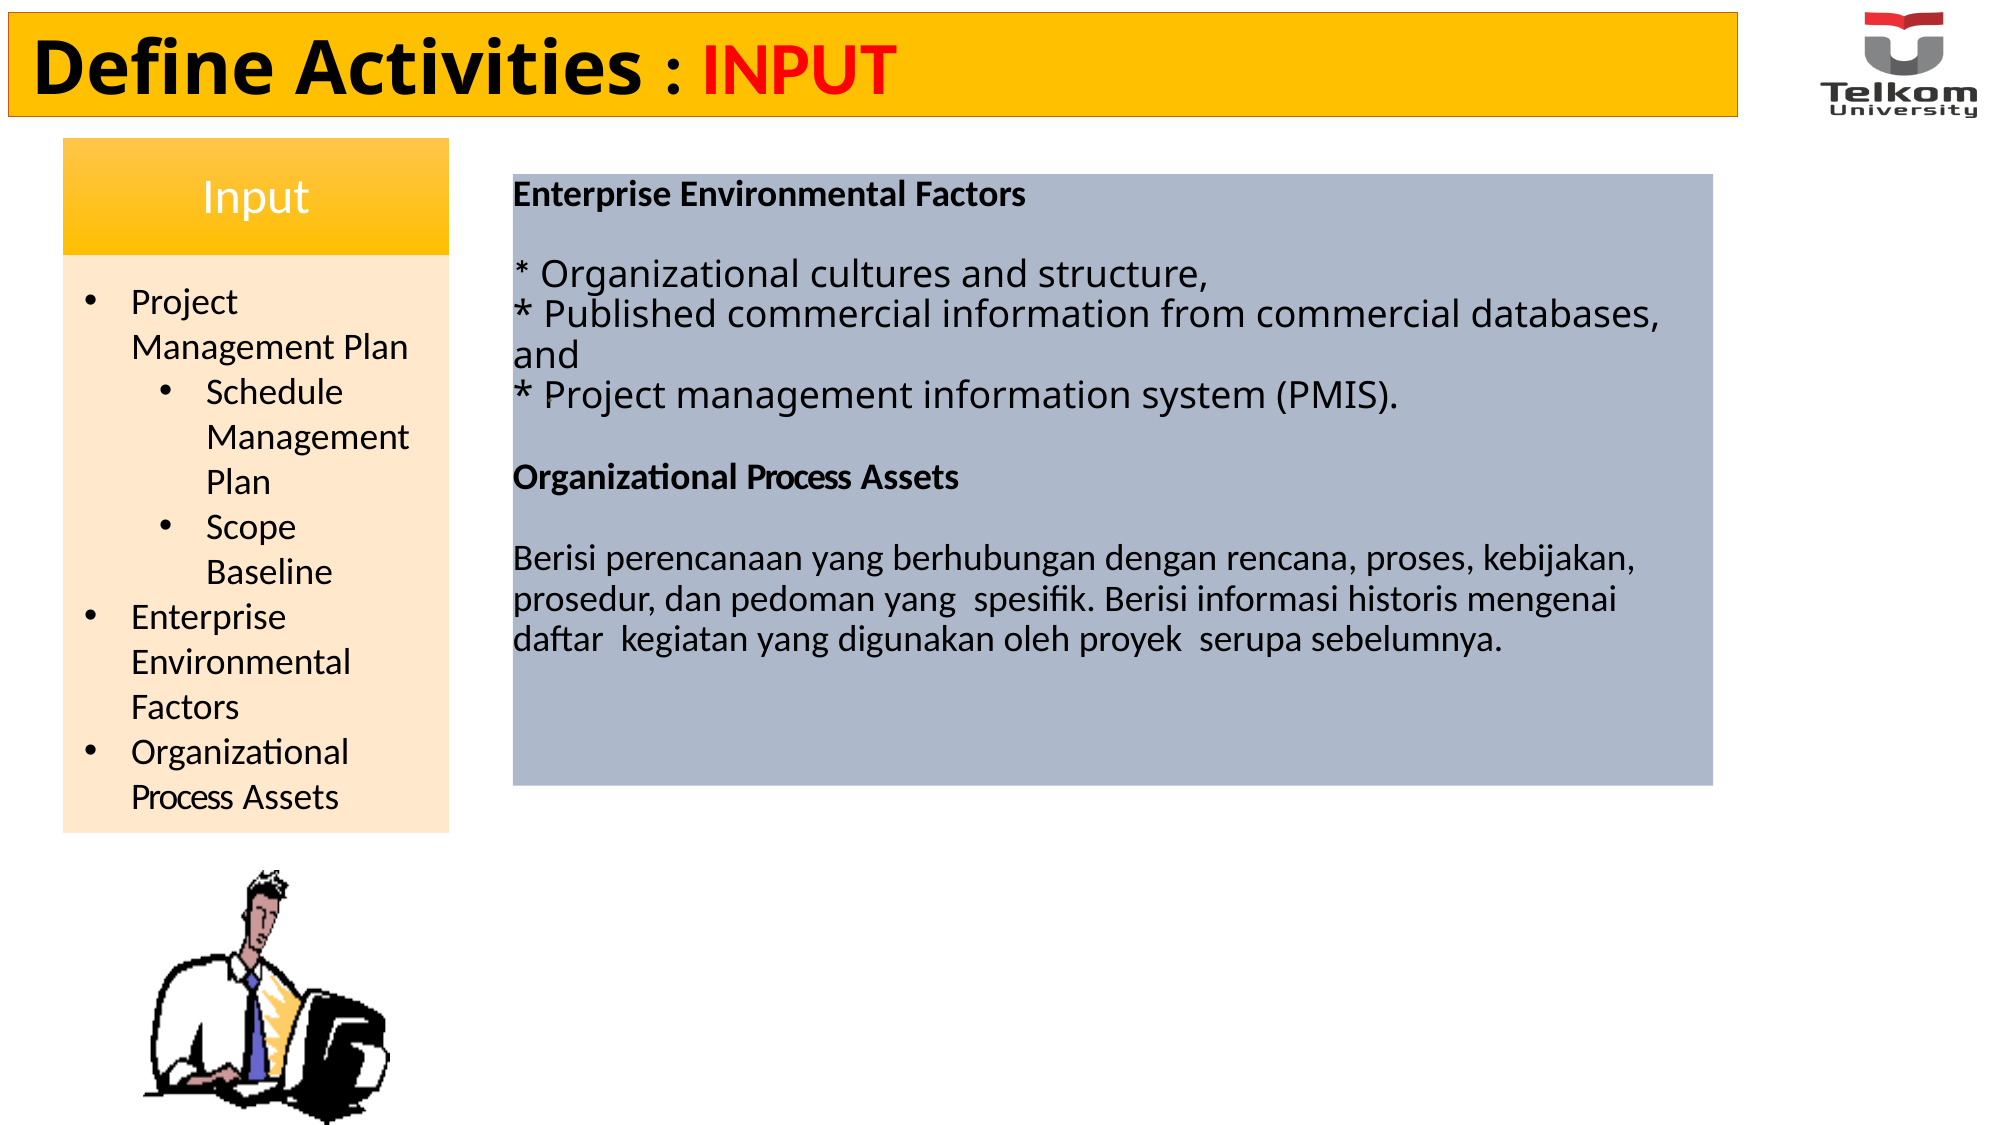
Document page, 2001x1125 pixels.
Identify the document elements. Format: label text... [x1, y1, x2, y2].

picture [143, 870, 390, 1125]
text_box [63, 138, 449, 833]
text_box Define Activities : INPUT [8, 12, 1738, 117]
text_box . [544, 357, 1623, 409]
picture [1820, 12, 1977, 118]
title Enterprise Environmental Factors * Organizational cultures and structure, * Published commercial information from commercial databases, and * Project management information system (PMIS). Organizational Process Assets Berisi perencanaan yang berhubungan dengan rencana, proses, kebijakan, prosedur, dan pedoman yang spesifik. Berisi informasi historis mengenai daftar kegiatan yang digunakan oleh proyek serupa sebelumnya. [512, 174, 1714, 786]
